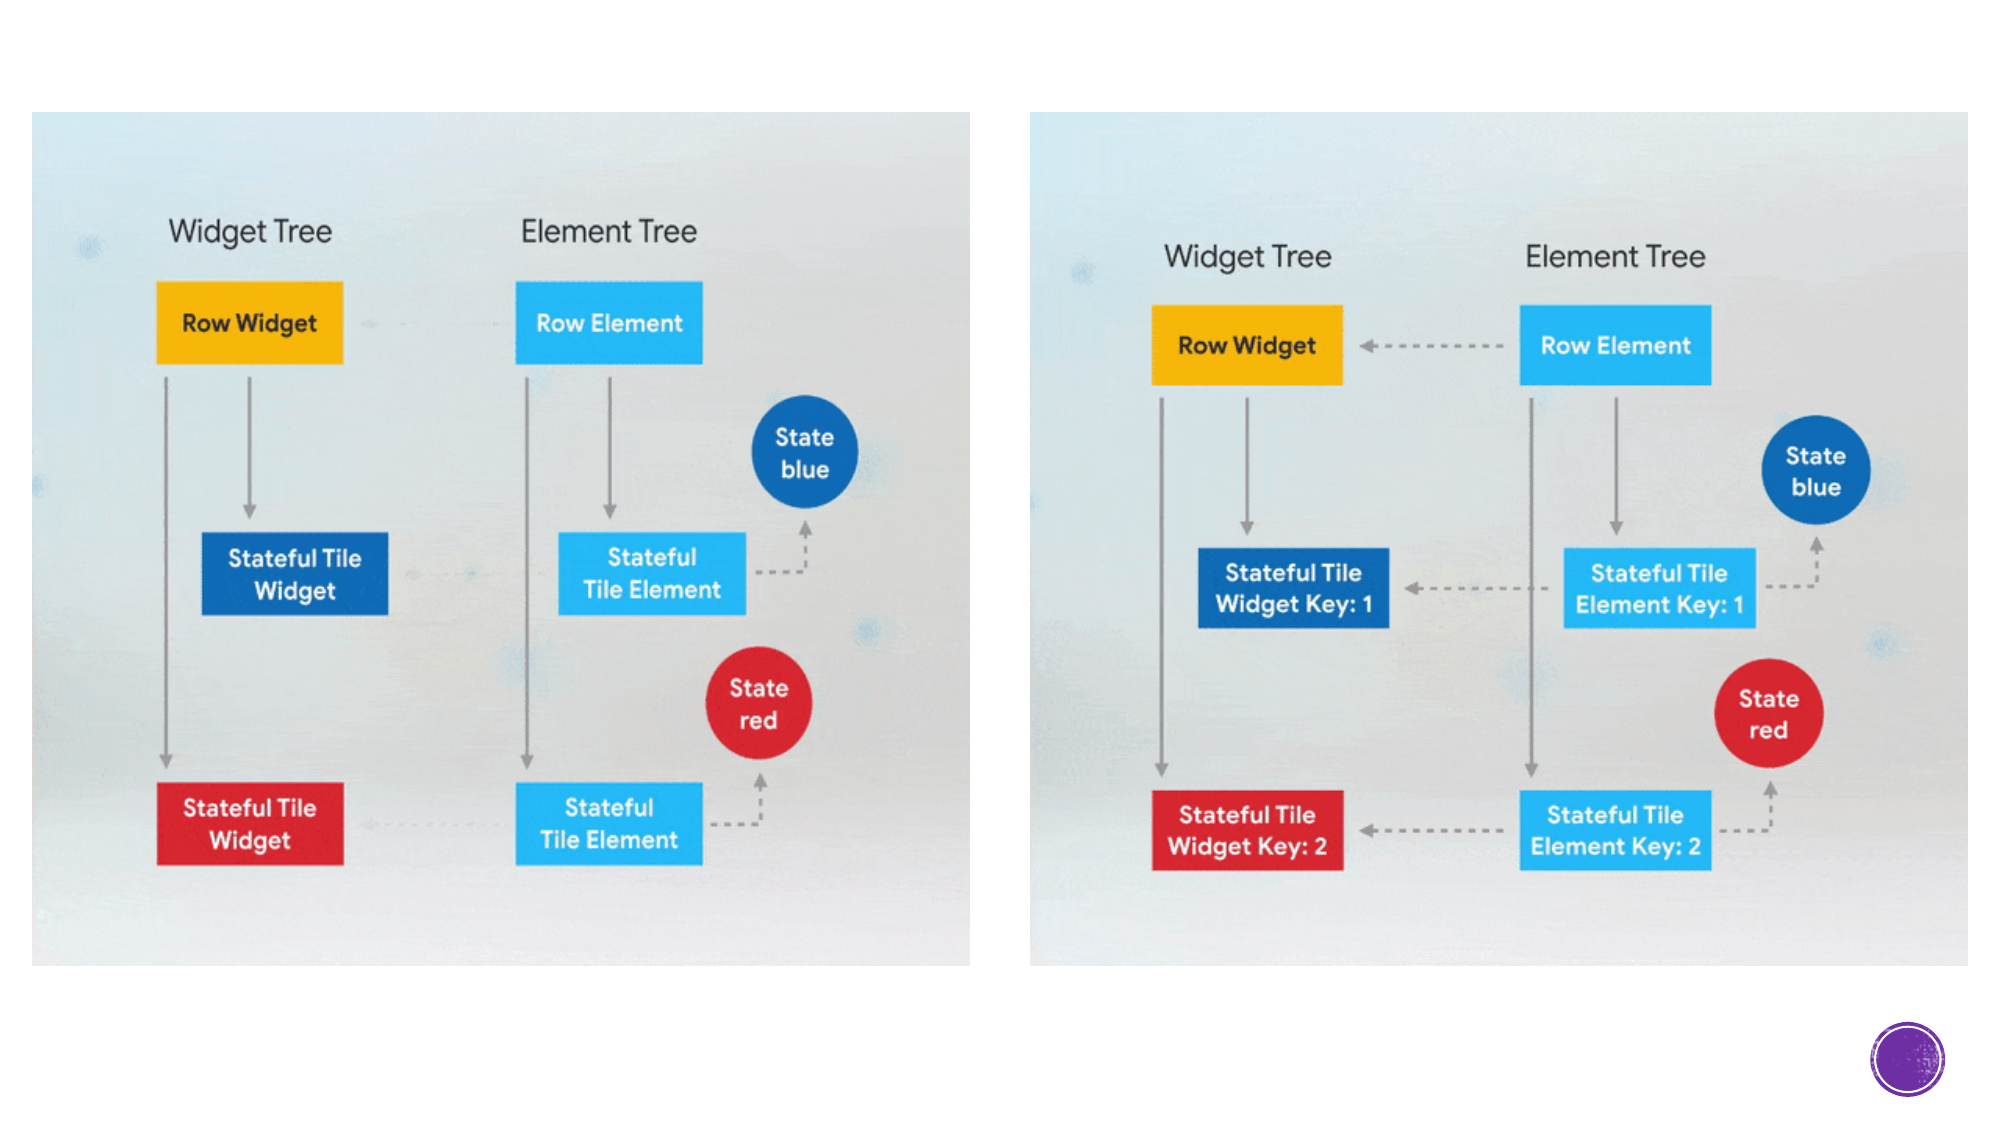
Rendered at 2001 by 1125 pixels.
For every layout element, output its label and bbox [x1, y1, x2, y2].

picture [1030, 112, 1968, 966]
picture [32, 112, 970, 966]
